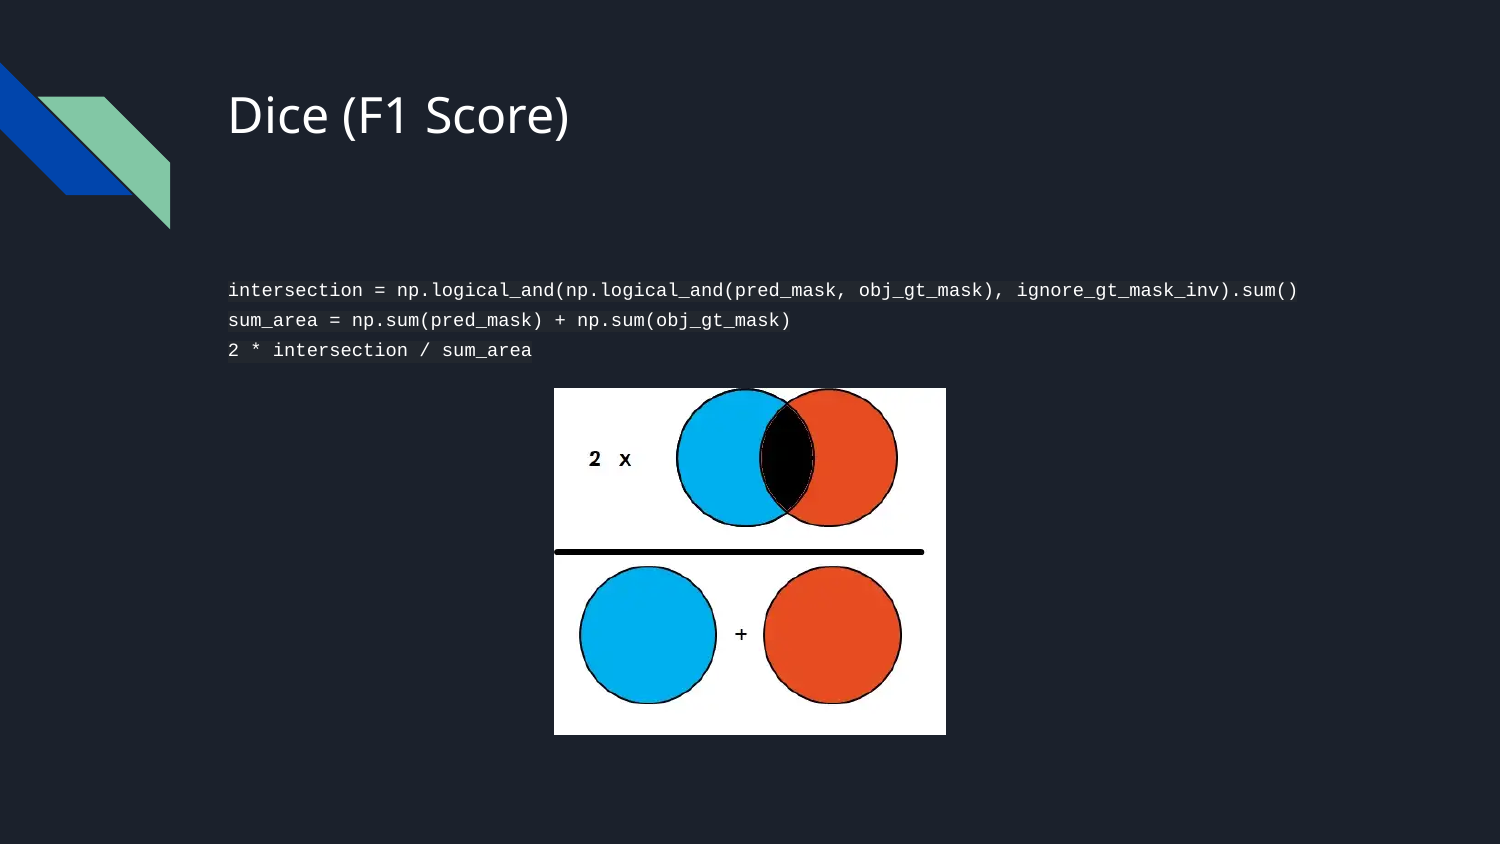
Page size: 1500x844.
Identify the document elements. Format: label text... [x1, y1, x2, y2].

title Dice (F1 Score) [212, 64, 1368, 215]
picture [554, 388, 946, 735]
list intersection = np.logical_and(np.logical_and(pred_mask, obj_gt_mask), ignore_gt_mask_inv).sum() sum_area = np.sum(pred_mask) + np.sum(obj_gt_mask) 2 * intersection / sum_area [212, 257, 1368, 735]
